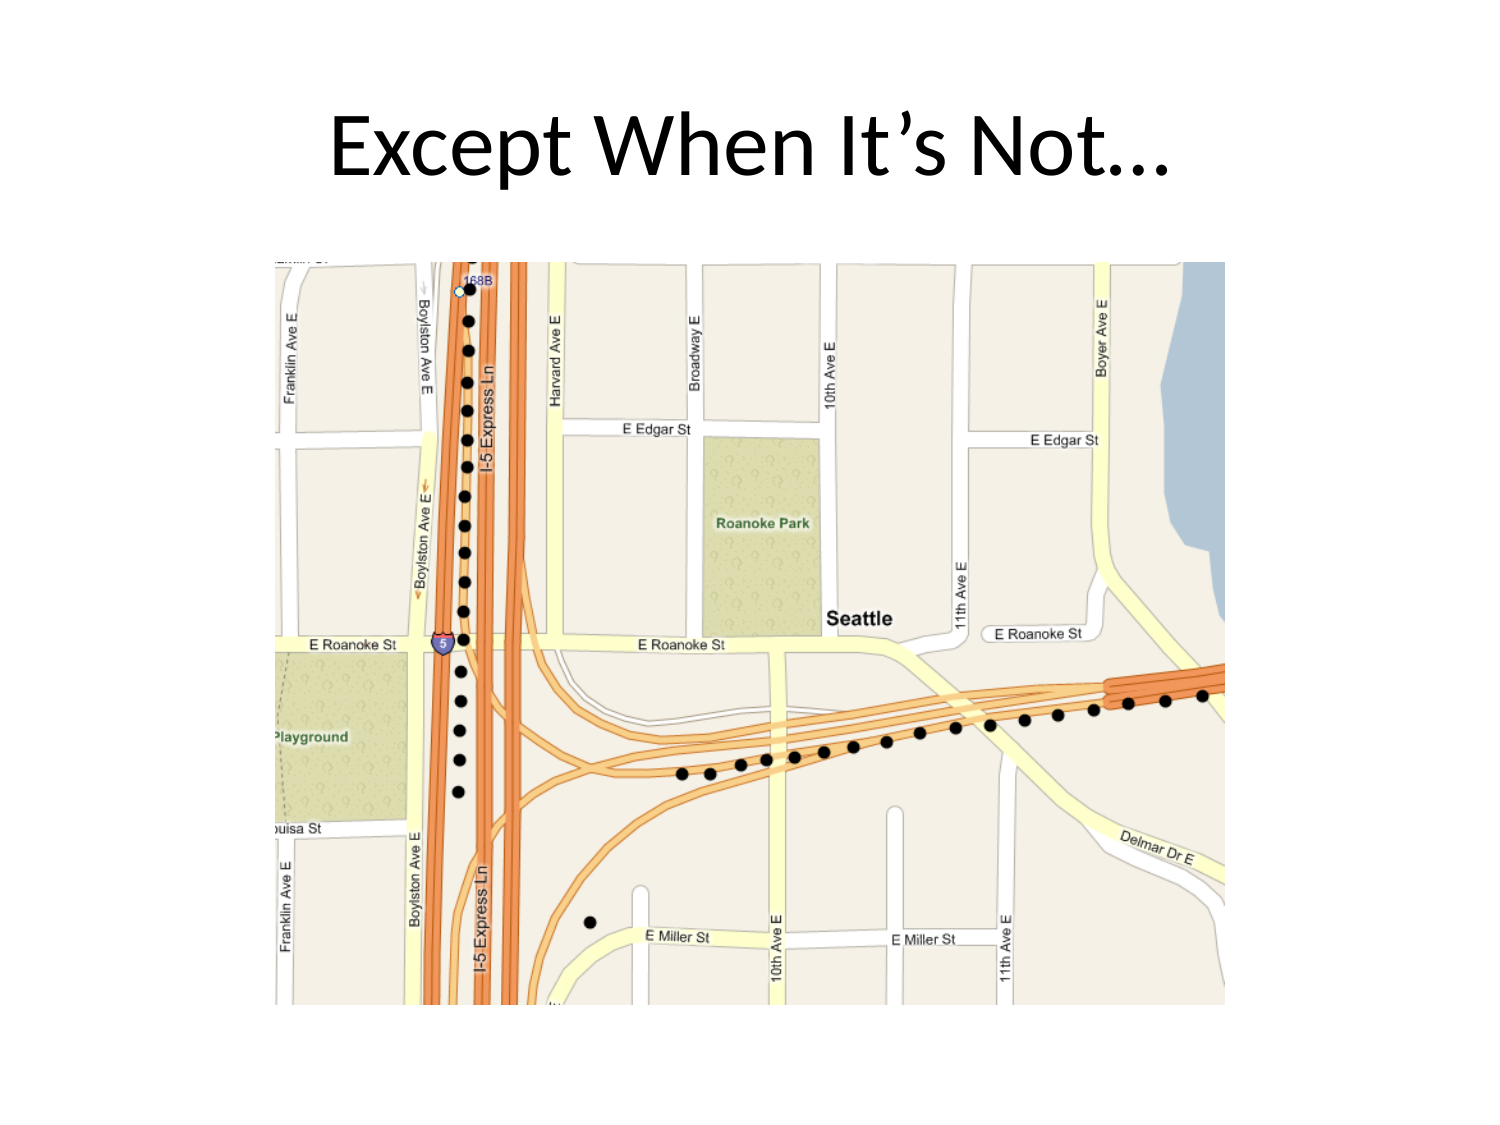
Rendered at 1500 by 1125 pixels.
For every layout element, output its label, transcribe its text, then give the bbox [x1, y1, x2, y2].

title Except When It’s Not… [75, 45, 1425, 233]
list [274, 262, 1225, 1006]
